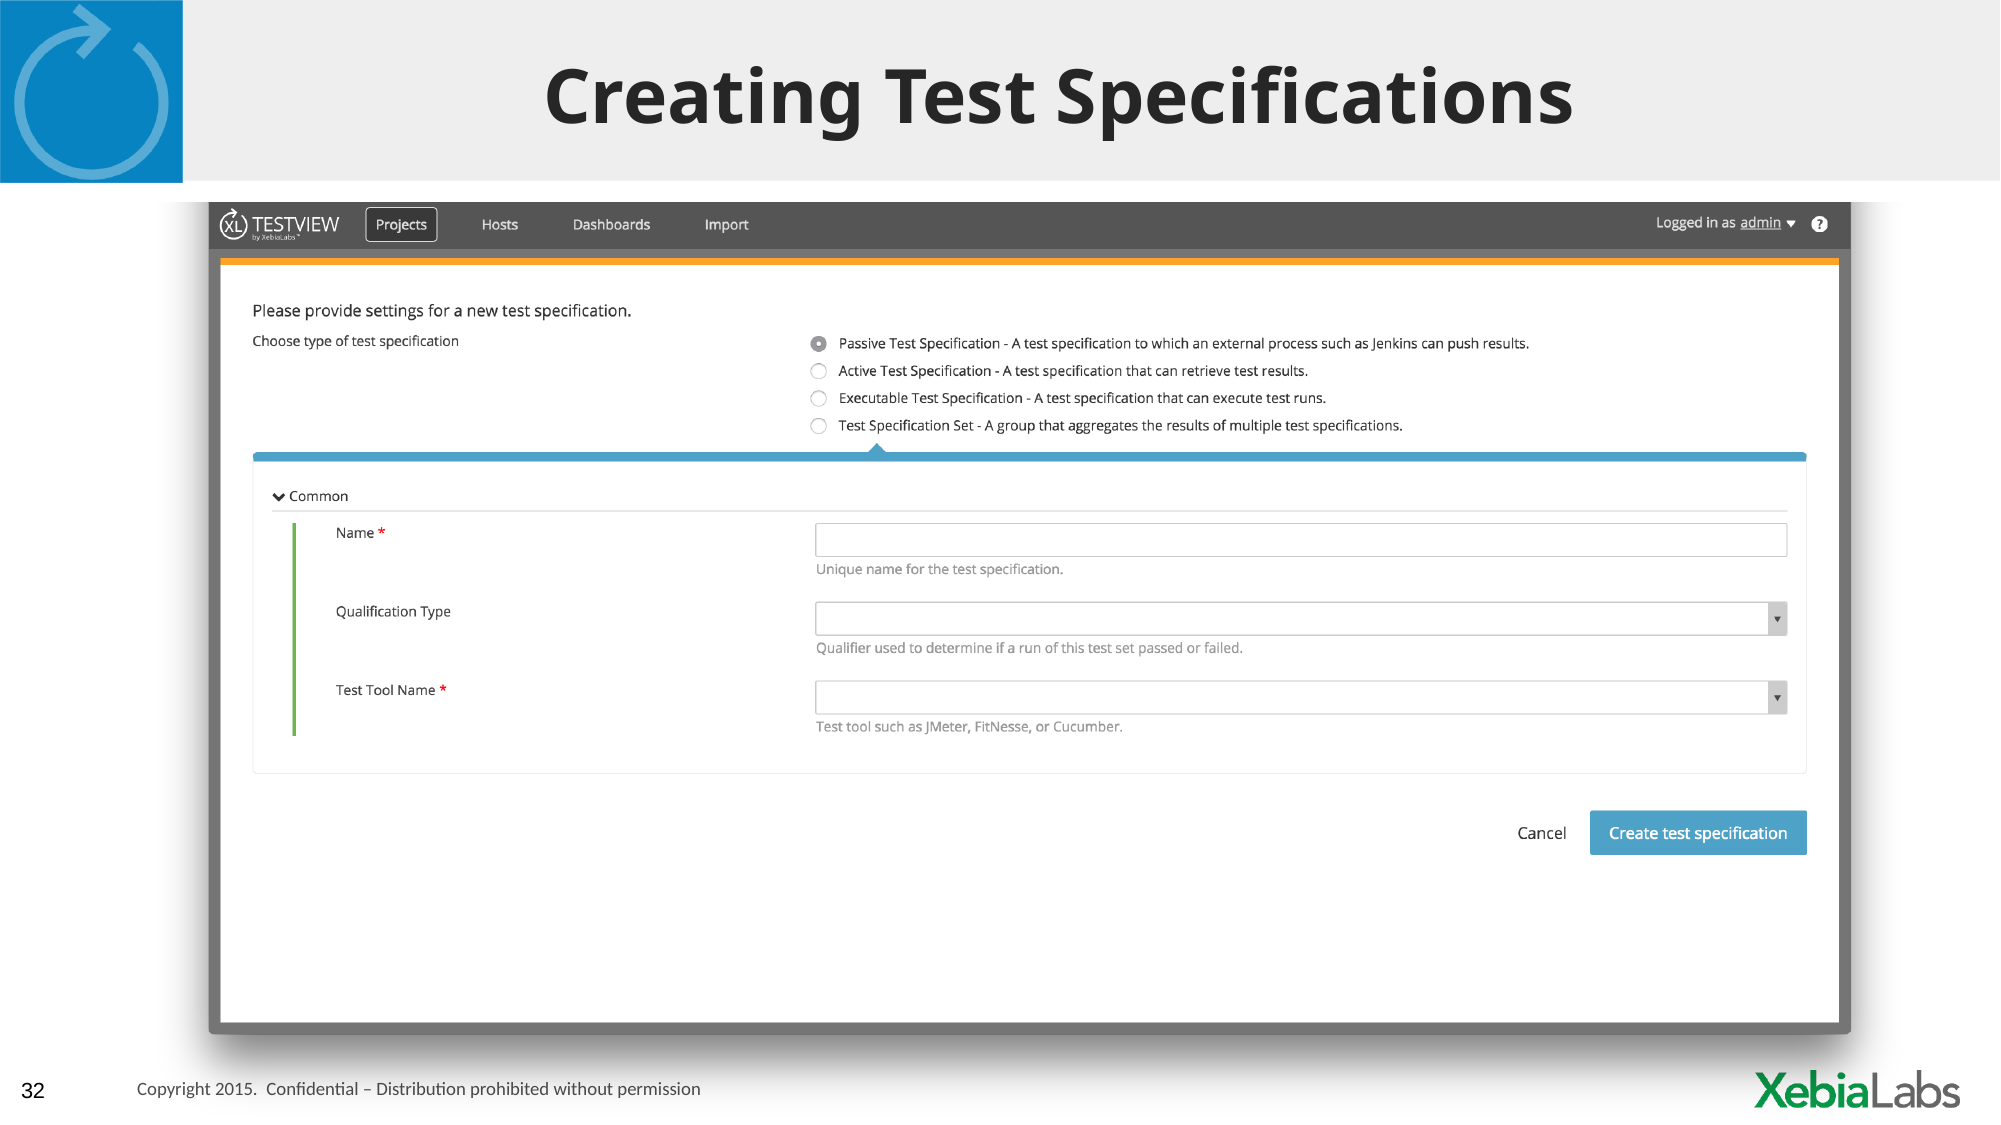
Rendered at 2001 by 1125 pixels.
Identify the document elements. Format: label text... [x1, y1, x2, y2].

title Creating Test Specifications [218, 11, 1900, 176]
picture [145, 201, 1960, 1125]
picture [15, 5, 168, 179]
